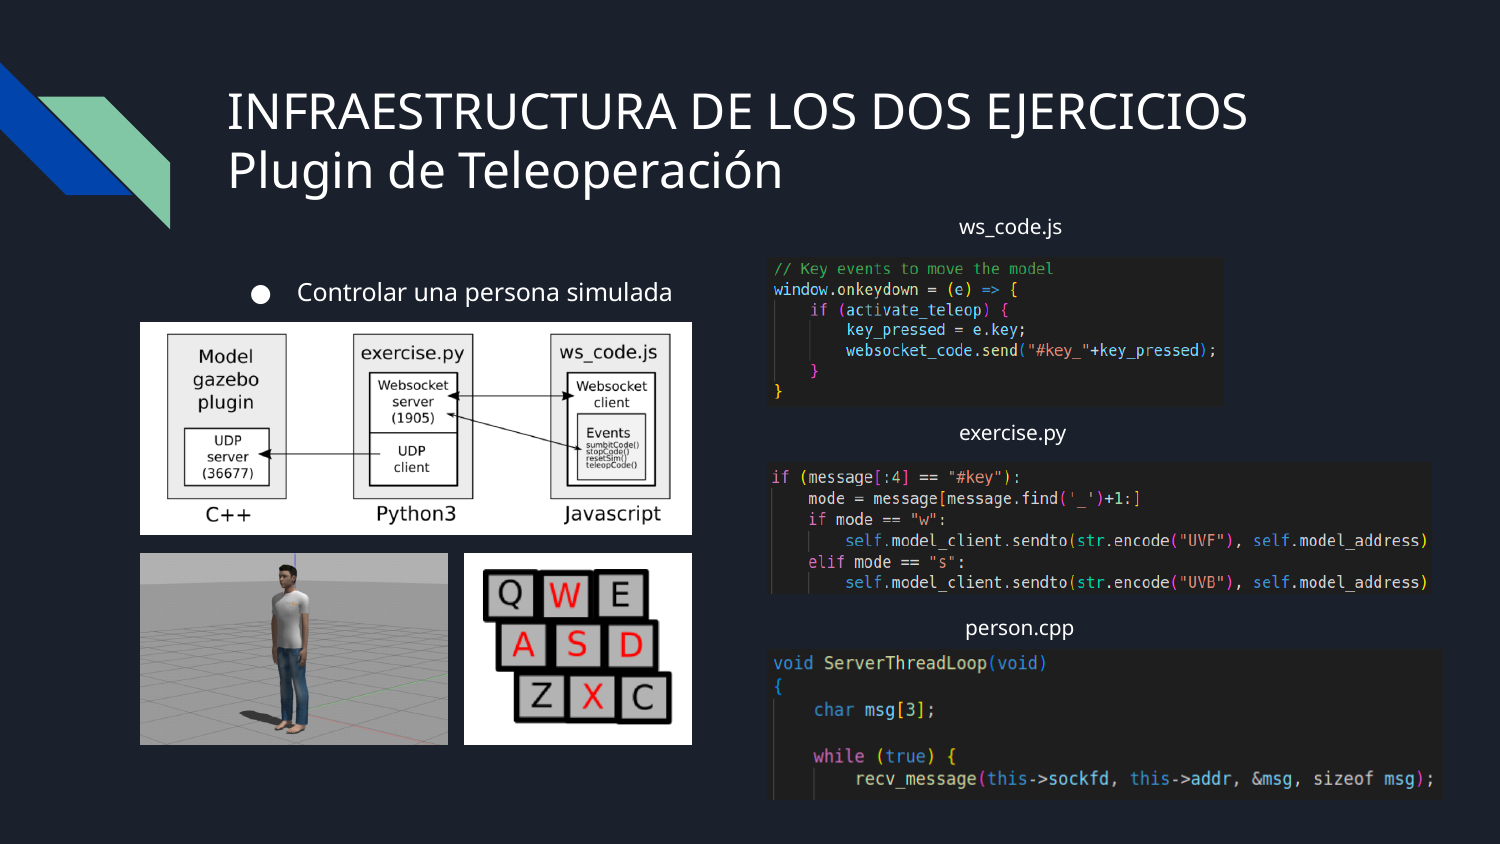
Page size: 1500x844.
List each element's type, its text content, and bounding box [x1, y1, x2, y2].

picture [767, 256, 1224, 408]
text_box person.cpp [950, 602, 1148, 647]
picture [140, 321, 693, 536]
picture [767, 649, 1444, 800]
picture [463, 553, 693, 745]
text_box ws_code.js [944, 201, 1090, 252]
list Controlar una persona simulada [212, 257, 697, 327]
picture [140, 553, 449, 745]
text_box exercise.py [944, 415, 1132, 458]
title INFRAESTRUCTURA DE LOS DOS EJERCICIOS Plugin de Teleoperación [212, 64, 1368, 215]
picture [767, 462, 1432, 594]
